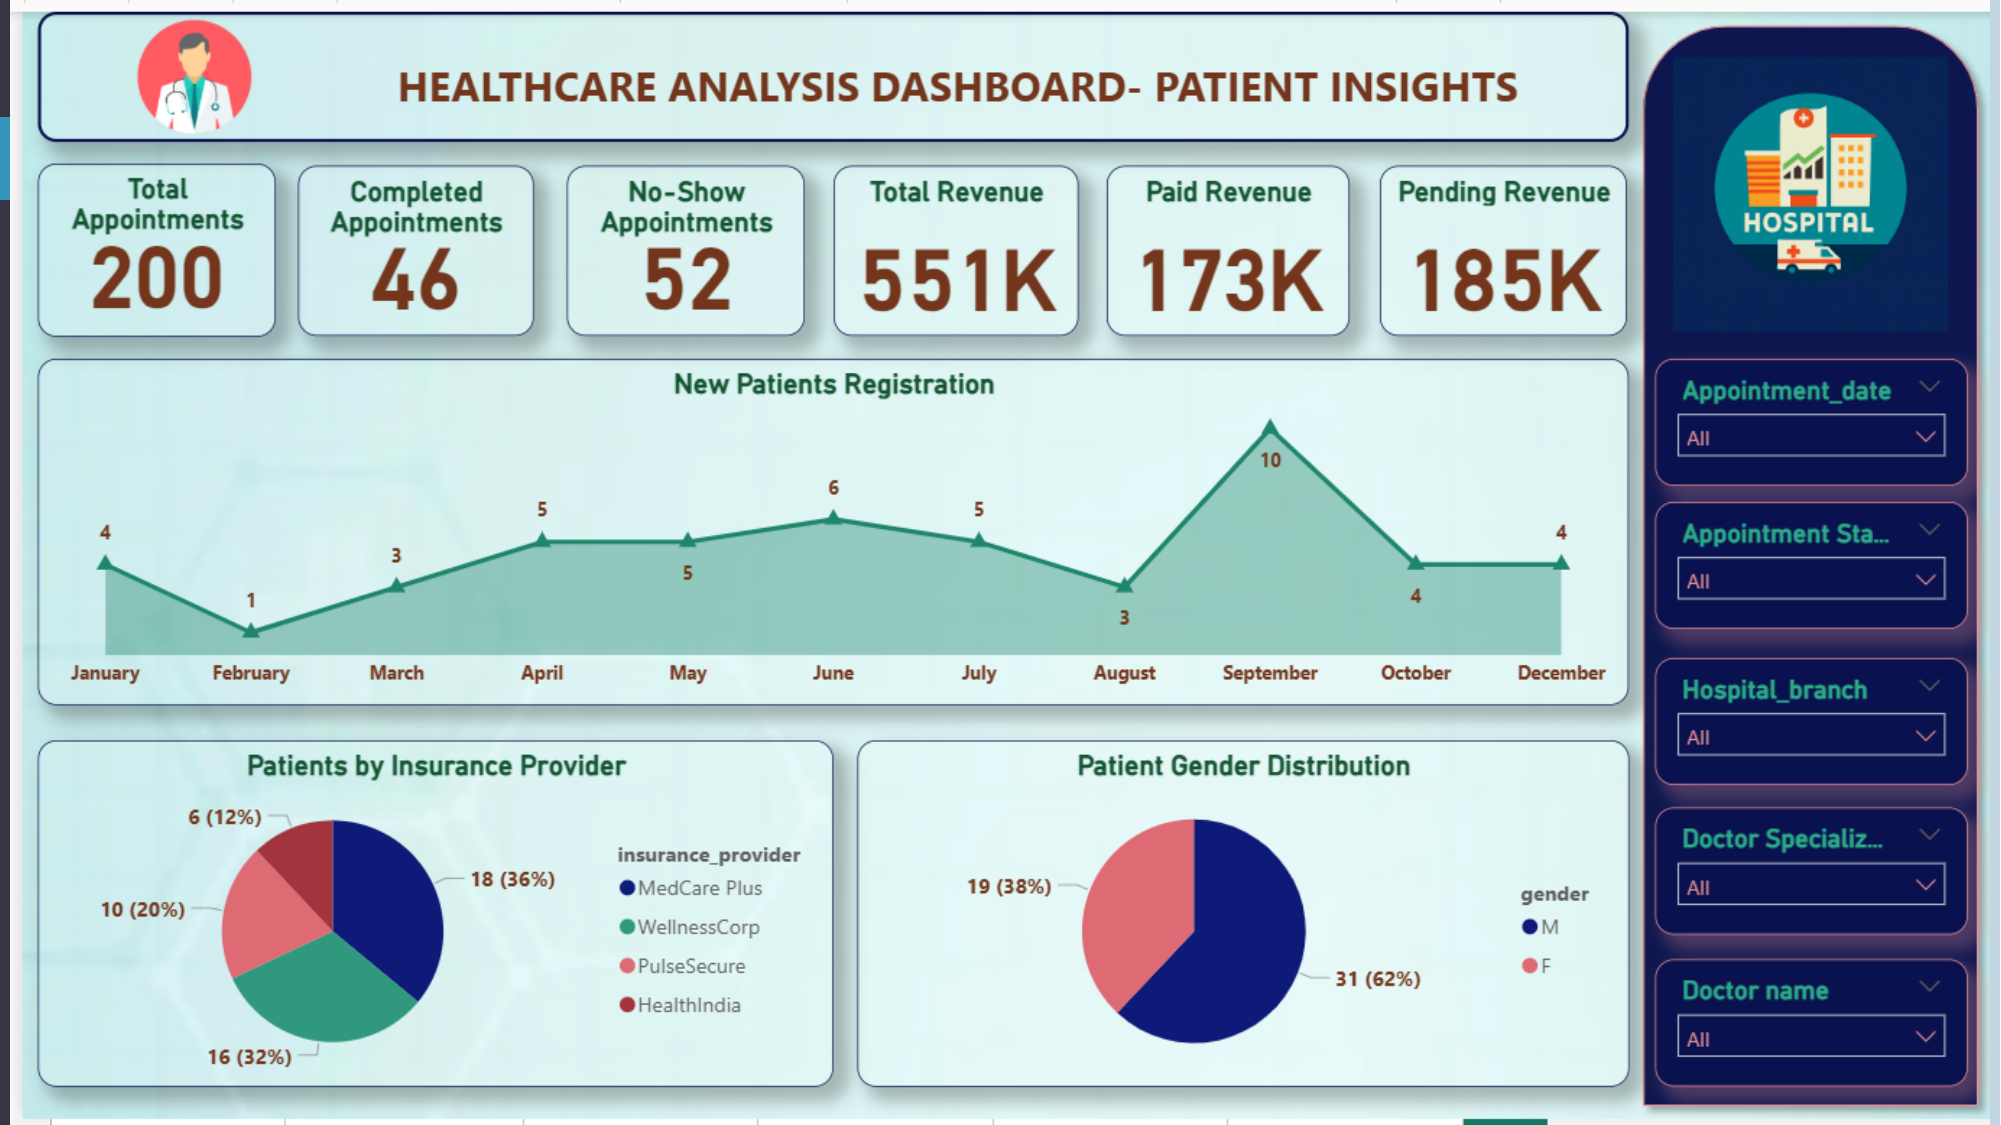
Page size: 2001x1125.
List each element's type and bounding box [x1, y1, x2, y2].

picture [10, 0, 1990, 1125]
text_box [0, 117, 6, 200]
